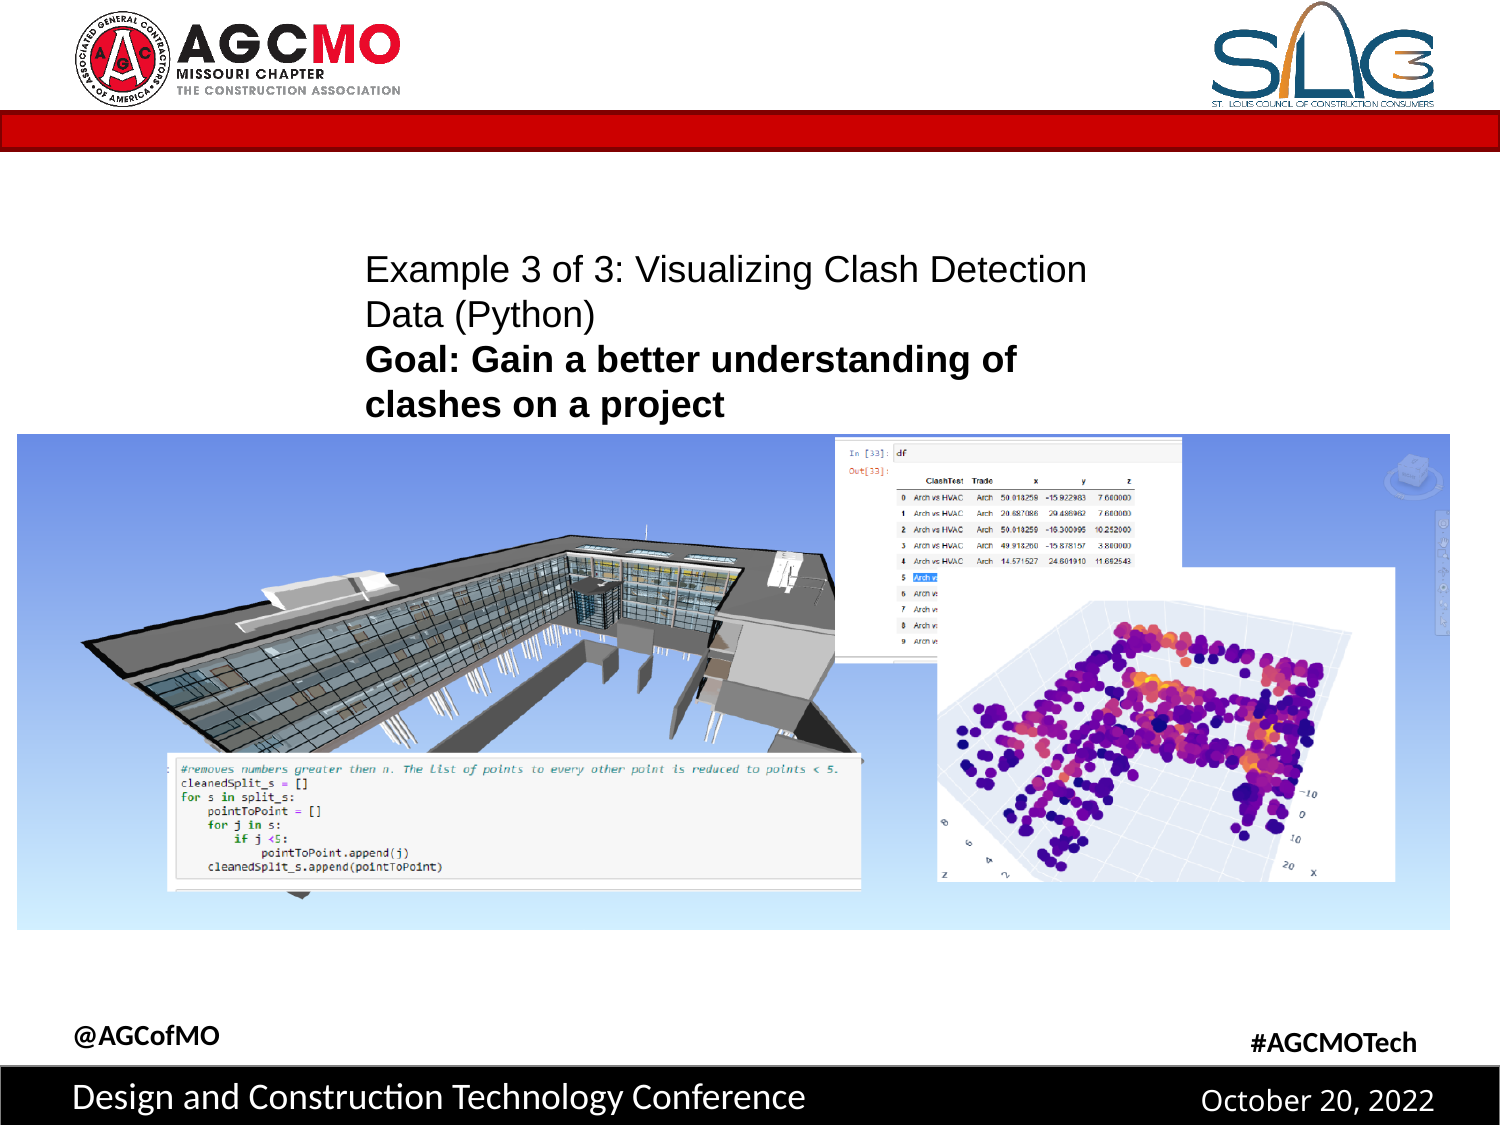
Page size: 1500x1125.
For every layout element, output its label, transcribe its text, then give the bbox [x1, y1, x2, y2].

picture [1212, 0, 1434, 107]
picture [17, 434, 1451, 930]
text_box Example 3 of 3: Visualizing Clash Detection Data (Python) Goal: Gain a better understanding of clashes on a project [350, 237, 1150, 432]
picture [75, 11, 400, 107]
text_box October 20, 2022 [962, 1074, 1450, 1125]
